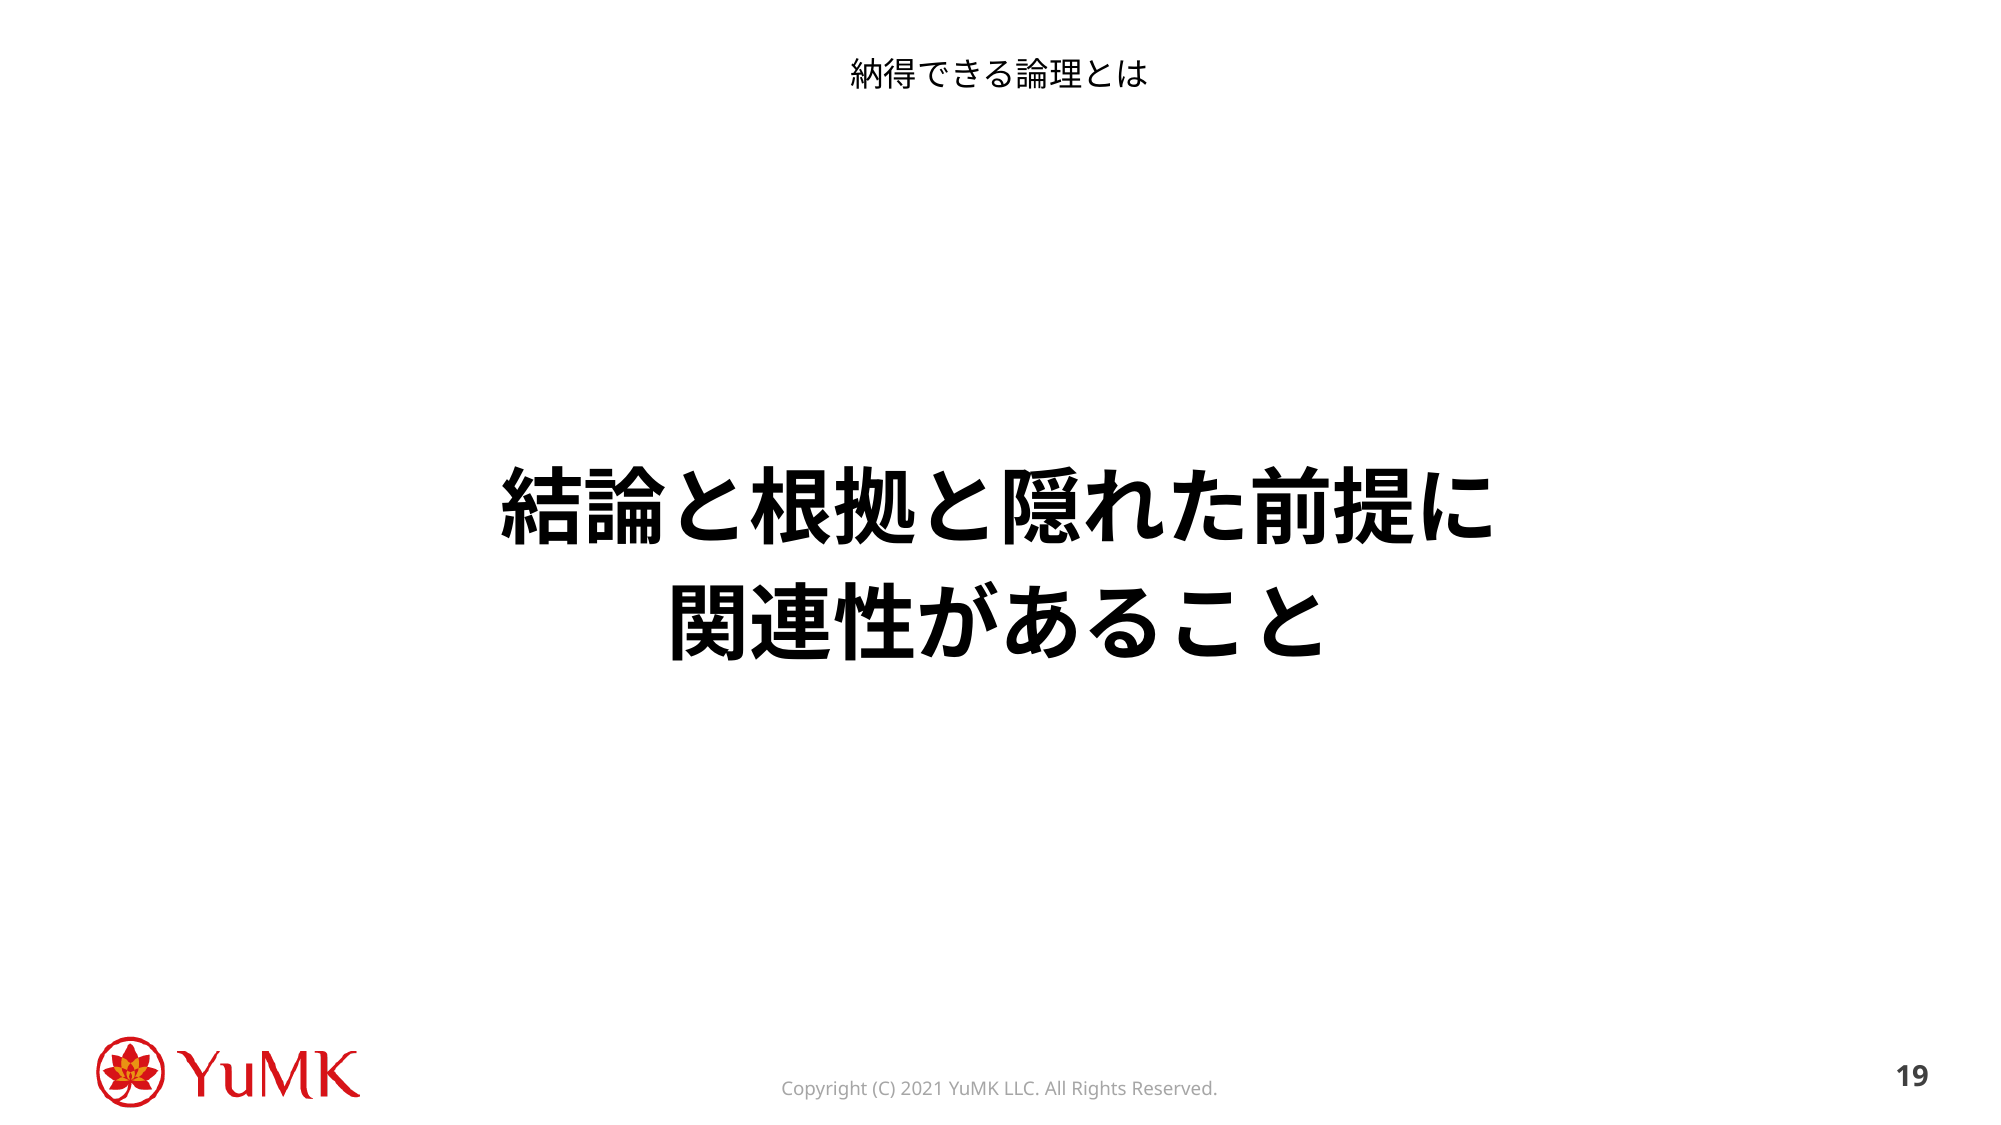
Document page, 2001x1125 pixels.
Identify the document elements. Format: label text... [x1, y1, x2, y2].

list 結論と根拠と隠れた前提に 関連性があること [99, 128, 1900, 997]
picture [90, 1035, 365, 1108]
title 納得できる論理とは [99, 32, 1900, 113]
slide_number 18 [1477, 1047, 1944, 1108]
